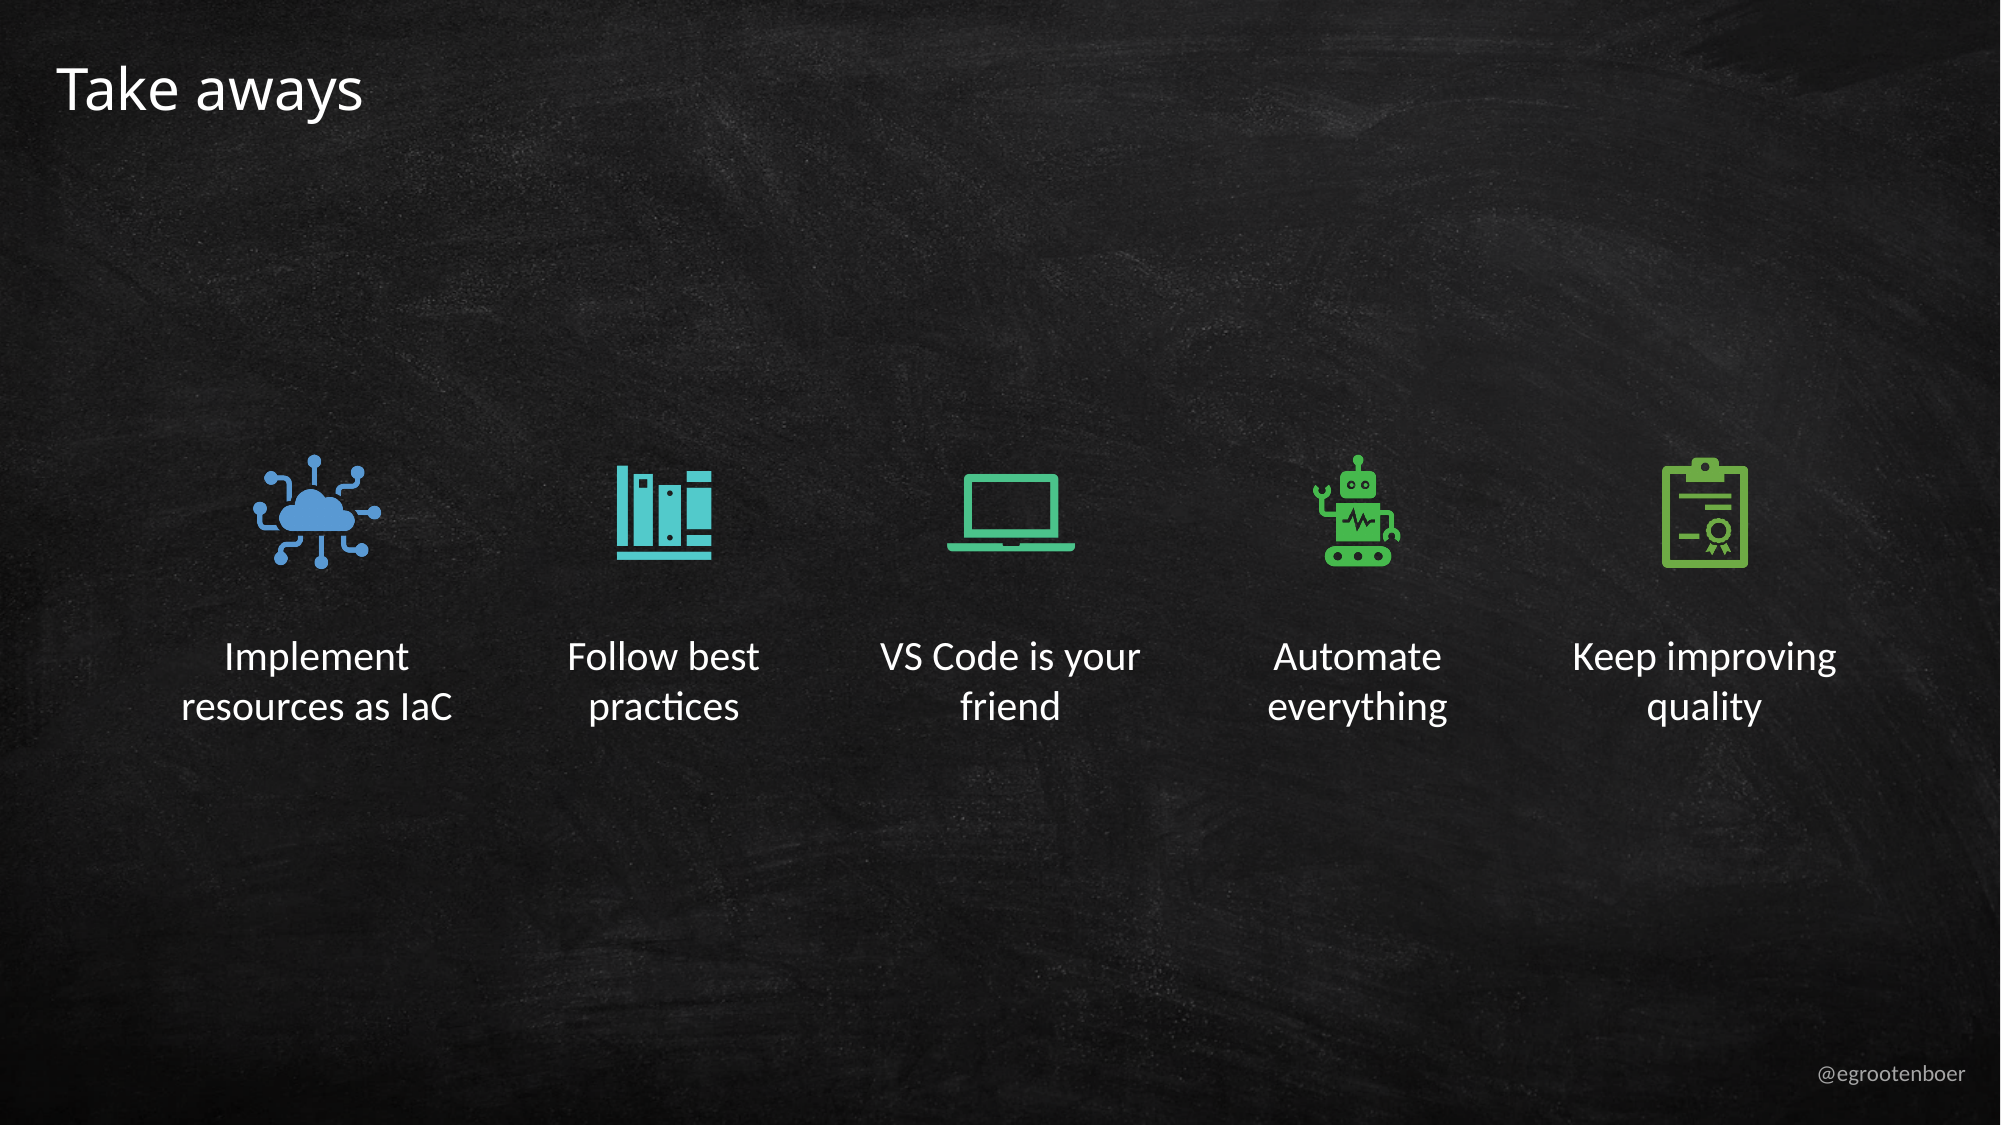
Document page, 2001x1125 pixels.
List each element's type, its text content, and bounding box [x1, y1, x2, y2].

title Take aways [41, 12, 1981, 172]
picture [0, 0, 2001, 1125]
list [41, 180, 1981, 1014]
